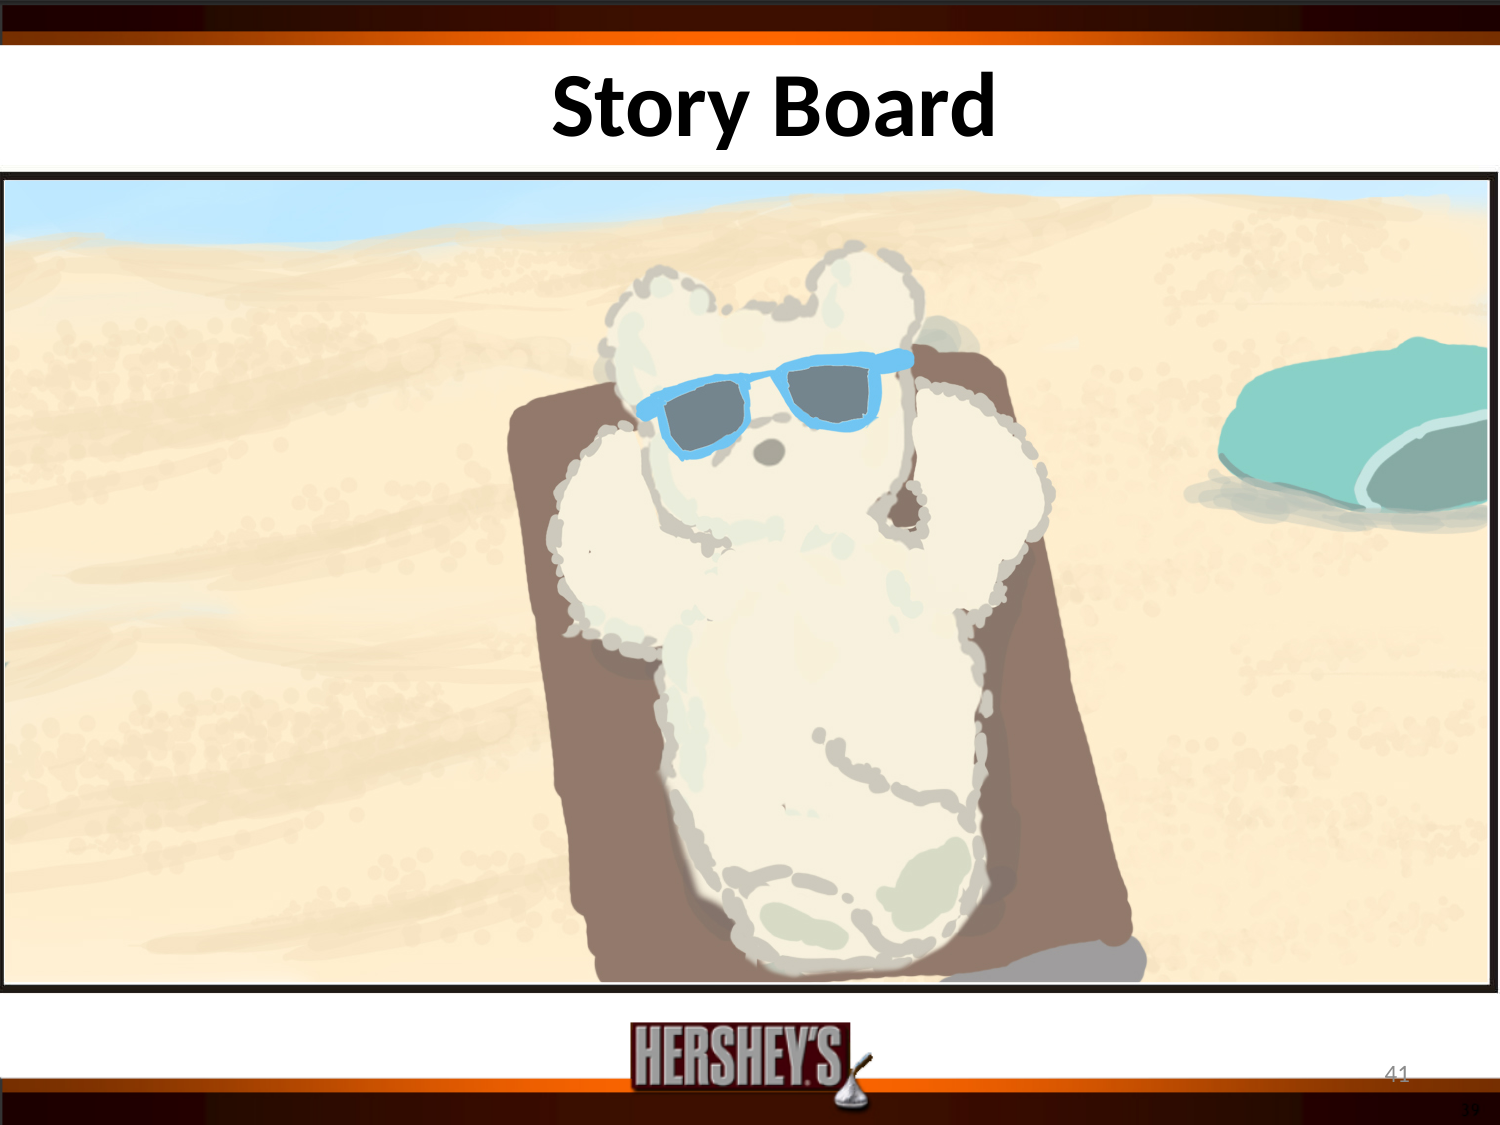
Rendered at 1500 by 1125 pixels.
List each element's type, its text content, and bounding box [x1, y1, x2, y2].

text_box Story Board [474, 37, 1075, 148]
picture [0, 0, 1500, 1125]
slide_number 41 [1074, 1042, 1425, 1103]
